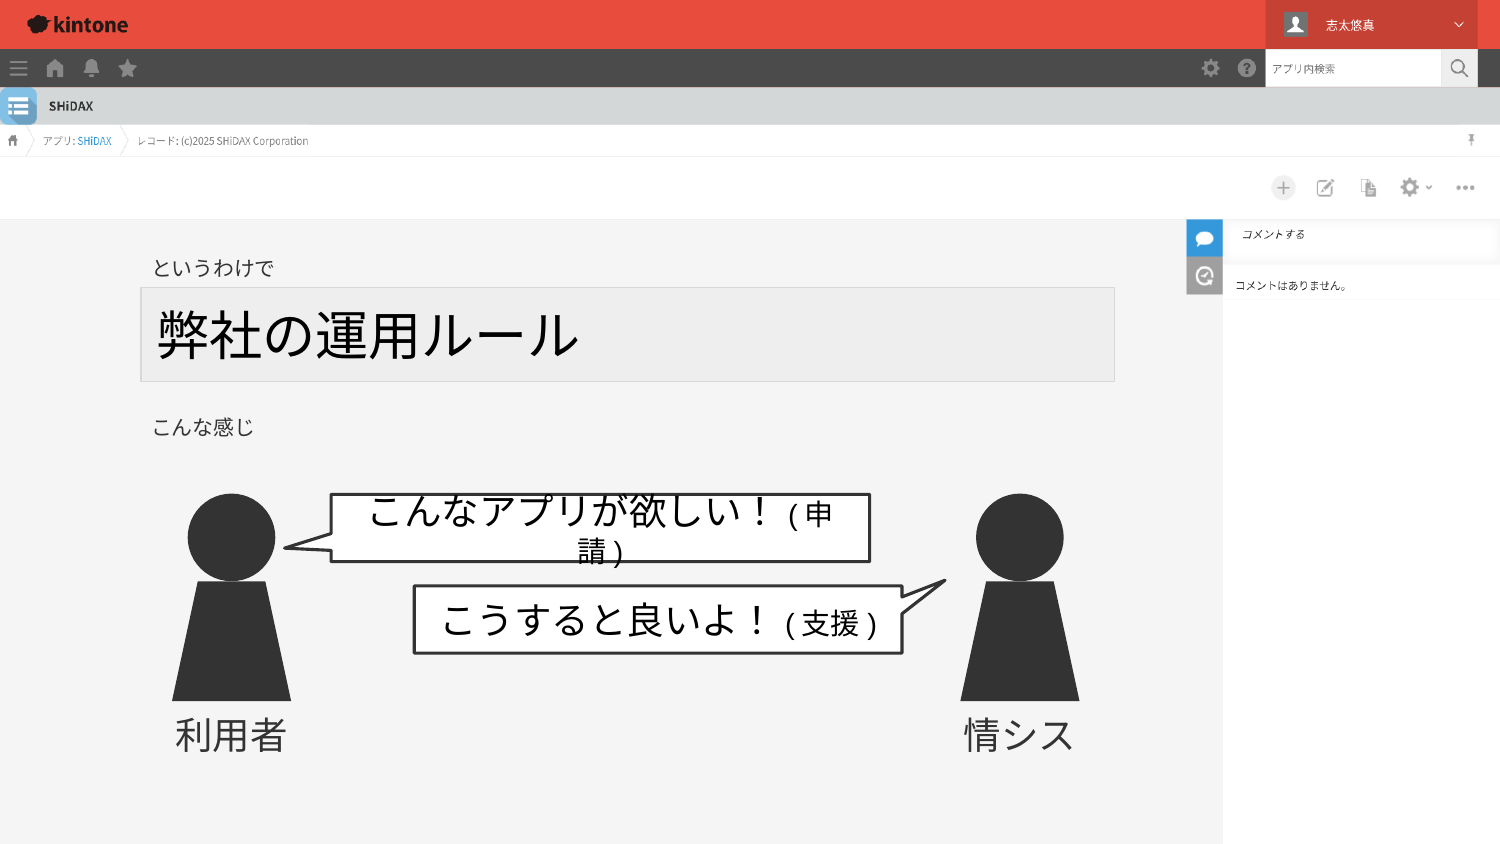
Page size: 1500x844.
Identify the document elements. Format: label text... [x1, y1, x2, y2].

text_box こんな感じ [136, 402, 841, 453]
text_box こんなアプリが欲しい！(申請) [296, 494, 870, 562]
text_box 利用者 [159, 697, 304, 773]
title 弊社の運用ルール [141, 287, 1115, 382]
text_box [171, 493, 292, 702]
text_box 情シス [948, 697, 1092, 773]
text_box というわけで [136, 242, 841, 293]
text_box こうすると良いよ！(支援) [414, 580, 946, 654]
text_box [960, 493, 1080, 702]
picture [0, 0, 1500, 844]
